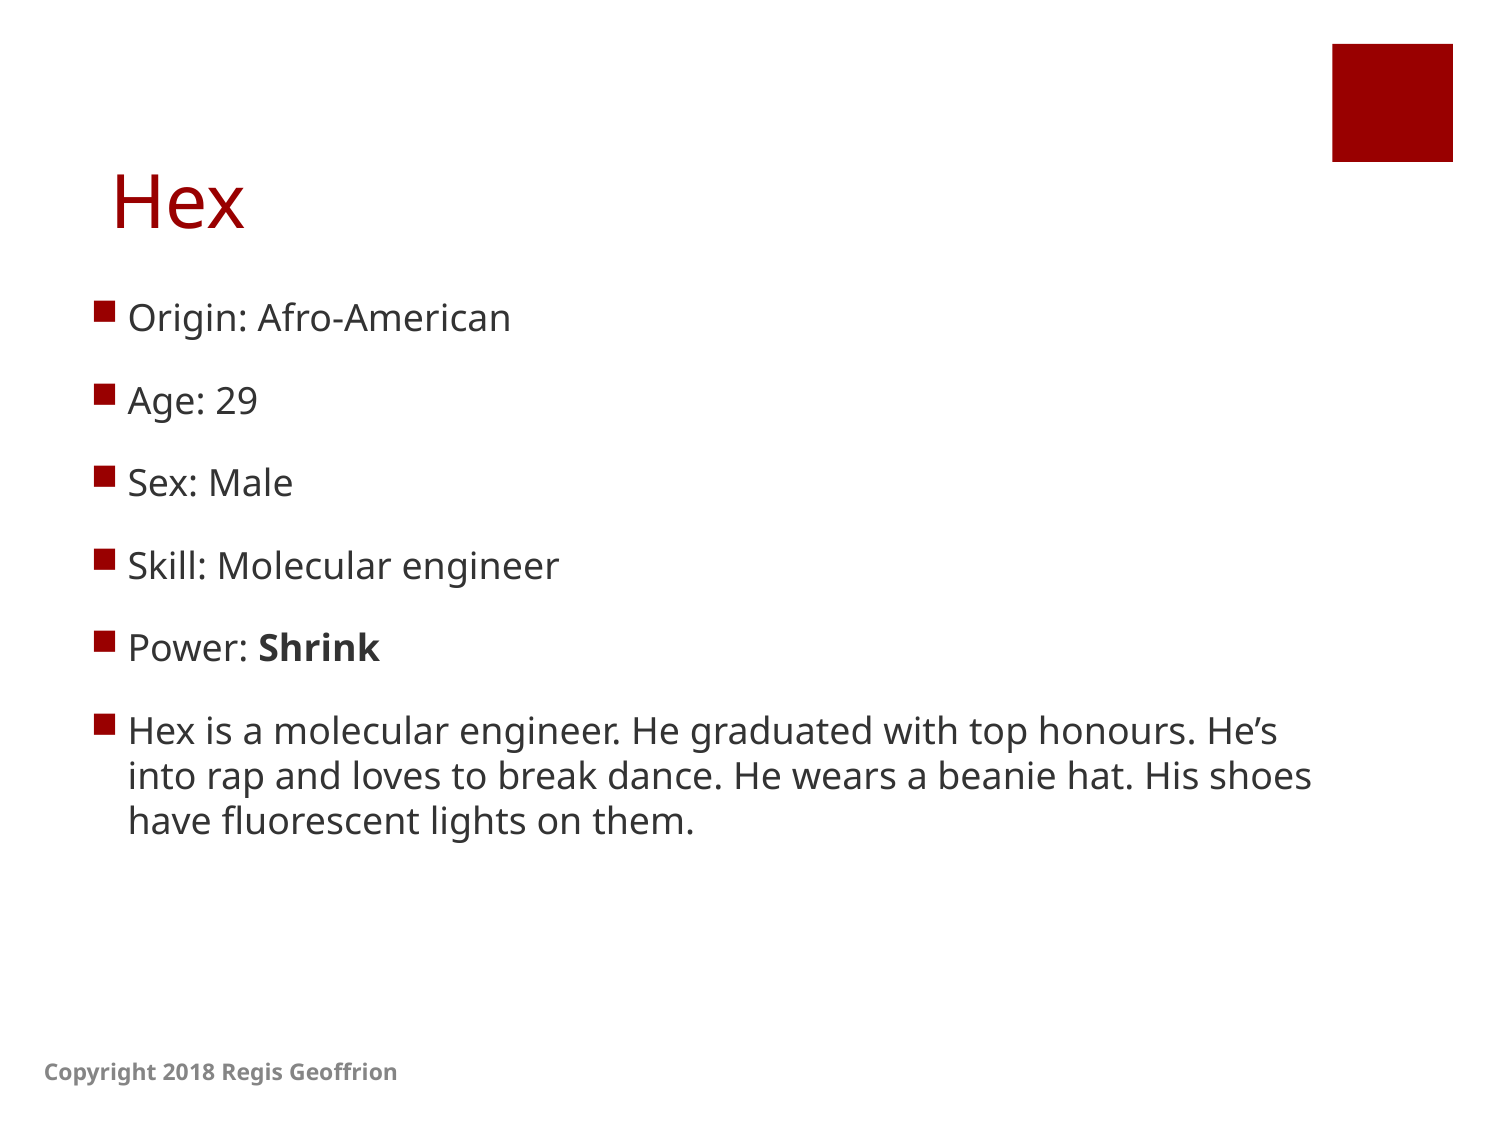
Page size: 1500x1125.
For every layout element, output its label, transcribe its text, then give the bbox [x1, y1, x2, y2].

list Origin: Afro-American Age: 29 Sex: Male Skill: Molecular engineer Power: Shrink Hex is a molecular engineer. He graduated with top honours. He’s into rap and loves to break dance. He wears a beanie hat. His shoes have fluorescent lights on them. [75, 286, 1335, 930]
footer Copyright 2018 Regis Geoffrion [28, 1042, 1015, 1103]
title Hex [95, 63, 1163, 252]
